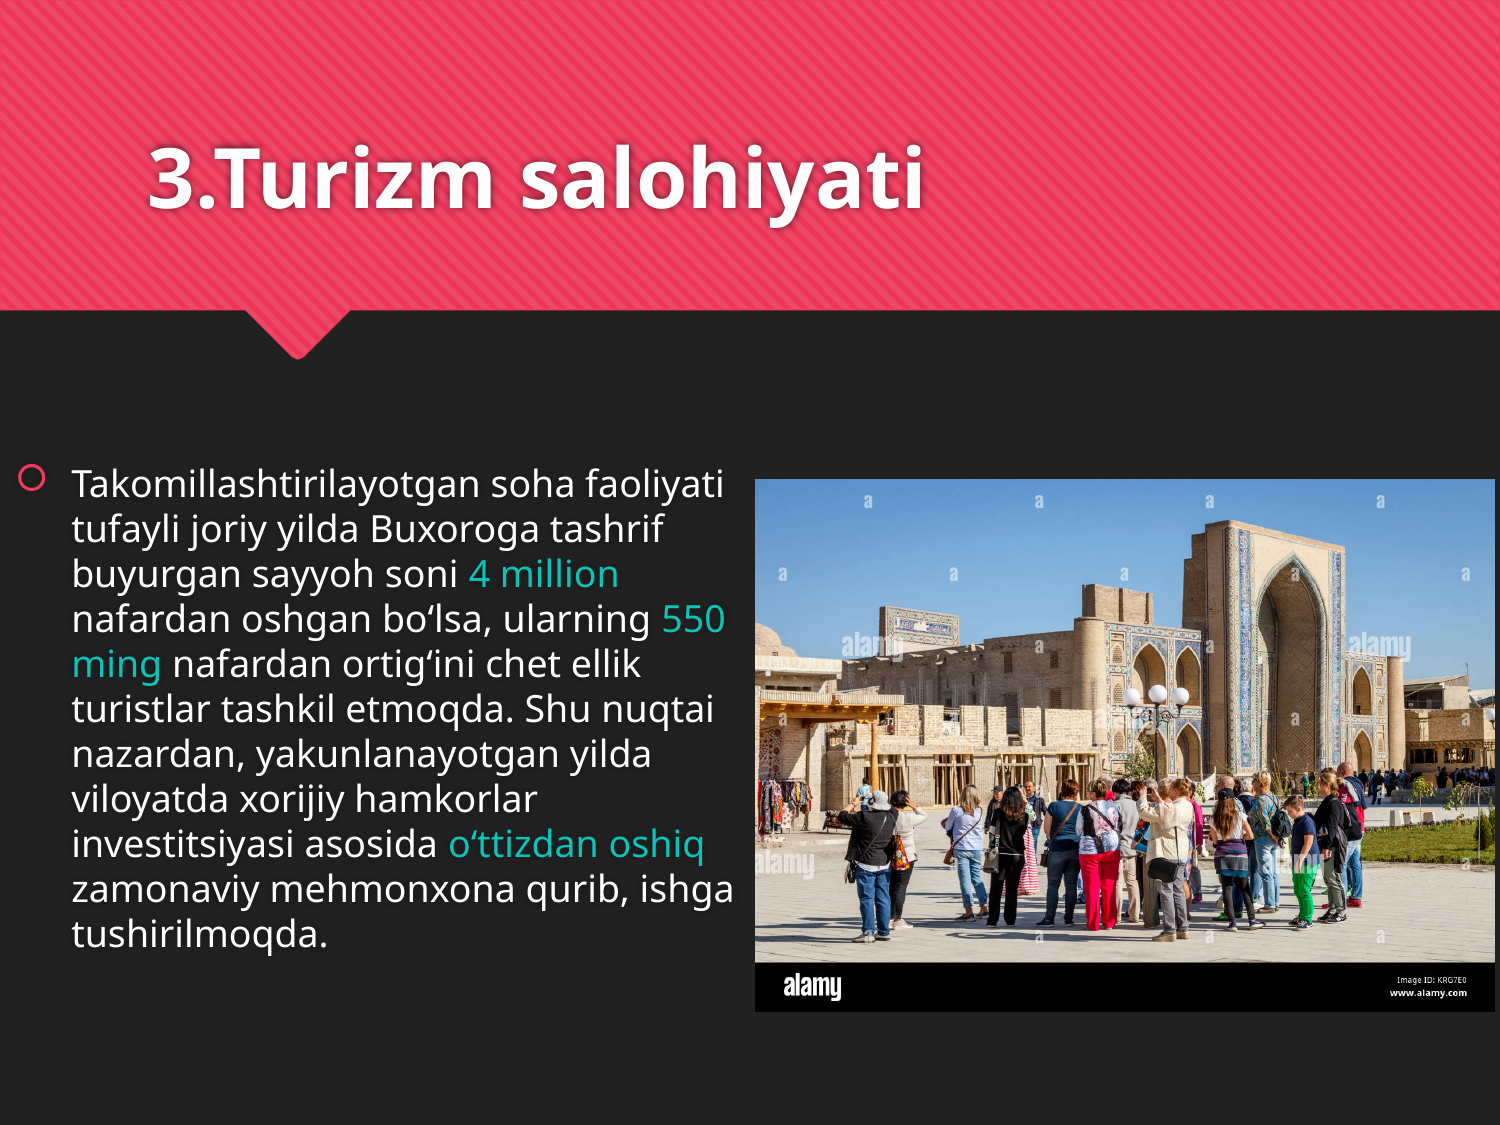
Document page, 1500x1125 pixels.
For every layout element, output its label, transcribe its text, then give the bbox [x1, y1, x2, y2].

list Takomillashtirilayotgan soha faoliyati tufayli joriy yilda Buxoroga tashrif buyurgan sayyoh soni 4 million nafardan oshgan bo‘lsa, ularning 550 ming nafardan ortig‘ini chet ellik turistlar tashkil etmoqda. Shu nuqtai nazardan, yakunlanayotgan yilda viloyatda xorijiy hamkorlar investitsiyasi asosida o‘ttizdan oshiq zamonaviy mehmonxona qurib, ishga tushirilmoqda. [0, 290, 762, 1125]
picture [755, 479, 1495, 1012]
title 3.Turizm salohiyati [132, 73, 1368, 233]
